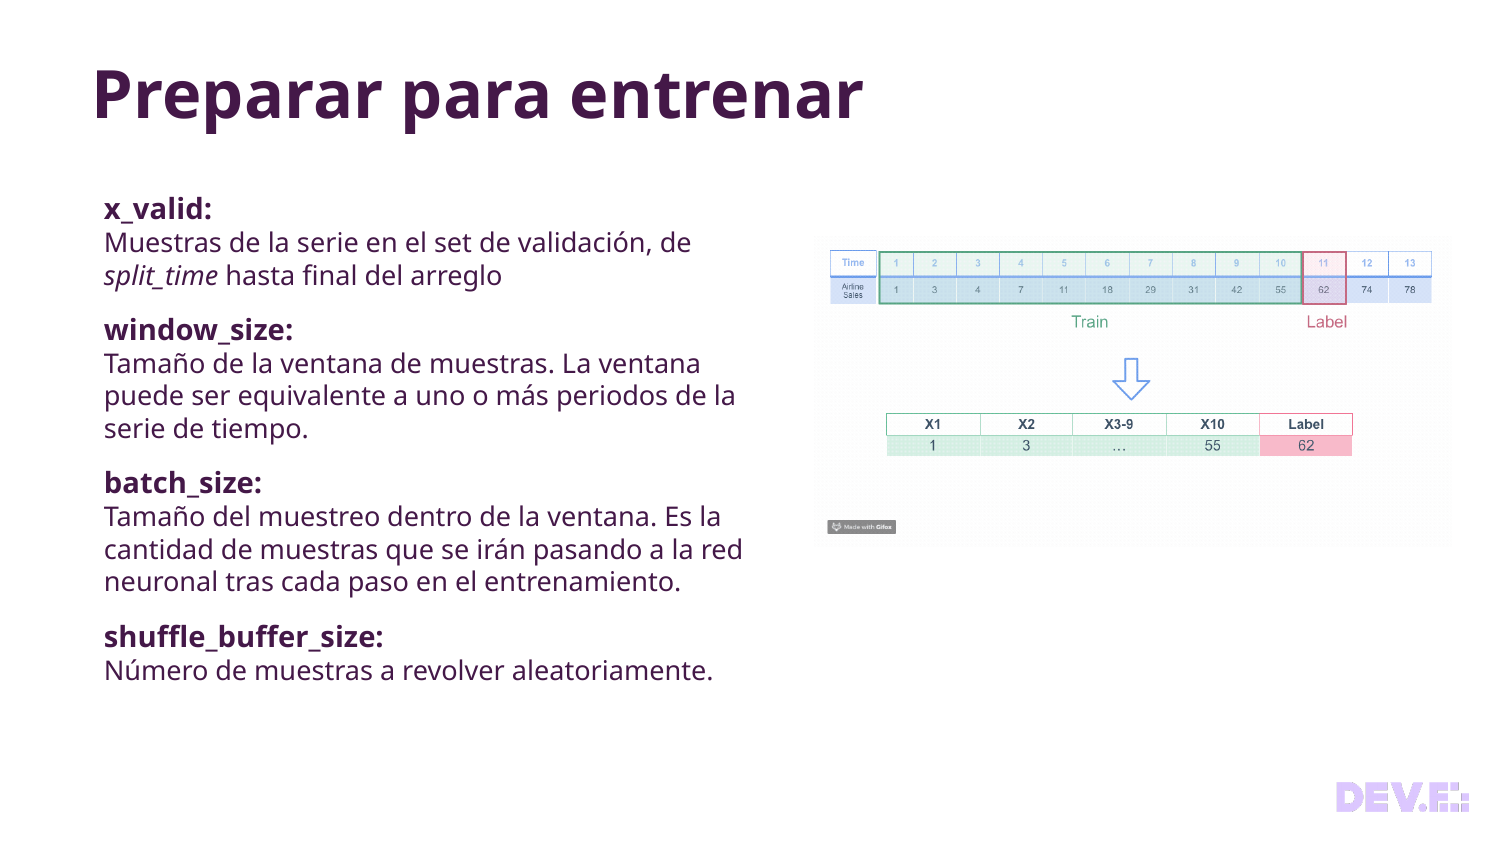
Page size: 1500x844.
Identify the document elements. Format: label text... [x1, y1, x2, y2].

picture [814, 236, 1453, 547]
text_box x_valid: Muestras de la serie en el set de validación, de split_time hasta final del arreglo window_size: Tamaño de la ventana de muestras. La ventana puede ser equivalente a uno o más periodos de la serie de tiempo. batch_size: Tamaño del muestreo dentro de la ventana. Es la cantidad de muestras que se irán pasando a la red neuronal tras cada paso en el entrenamiento. shuffle_buffer_size: Número de muestras a revolver aleatoriamente. [88, 175, 773, 701]
text_box Preparar para entrenar [76, 36, 1430, 164]
picture [1330, 776, 1474, 818]
